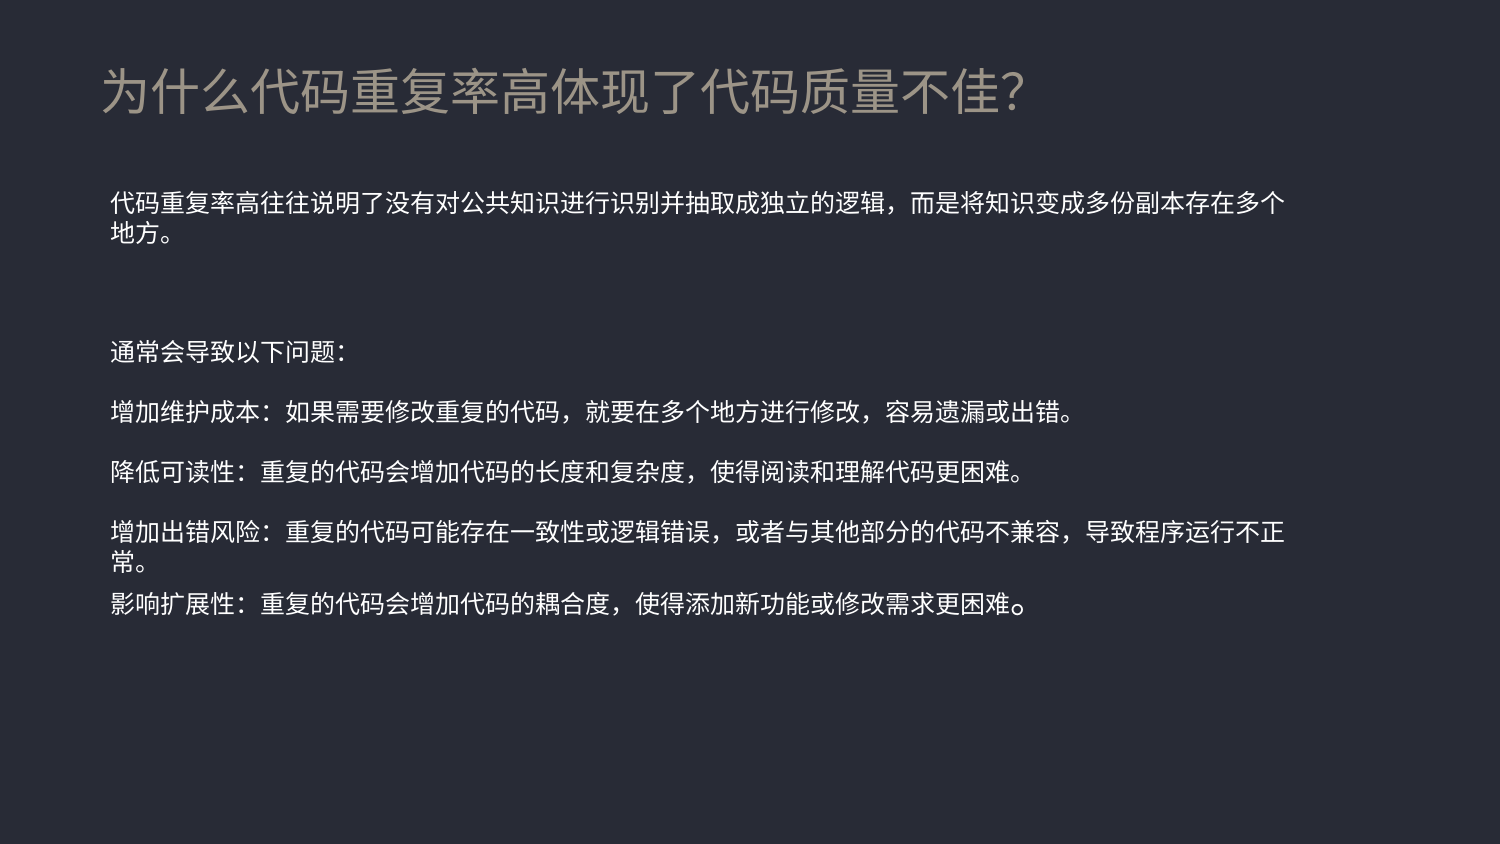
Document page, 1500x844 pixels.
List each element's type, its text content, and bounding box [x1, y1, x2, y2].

text_box 为什么代码重复率高体现了代码质量不佳？ [85, 75, 1414, 166]
text_box 代码重复率高往往说明了没有对公共知识进行识别并抽取成独立的逻辑，而是将知识变成多份副本存在多个地方。 通常会导致以下问题： 增加维护成本：如果需要修改重复的代码，就要在多个地方进行修改，容易遗漏或出错。 降低可读性：重复的代码会增加代码的长度和复杂度，使得阅读和理解代码更困难。 增加出错风险：重复的代码可能存在一致性或逻辑错误，或者与其他部分的代码不兼容，导致程序运行不正常。 影响扩展性：重复的代码会增加代码的耦合度，使得添加新功能或修改需求更困难。 [96, 179, 1317, 629]
